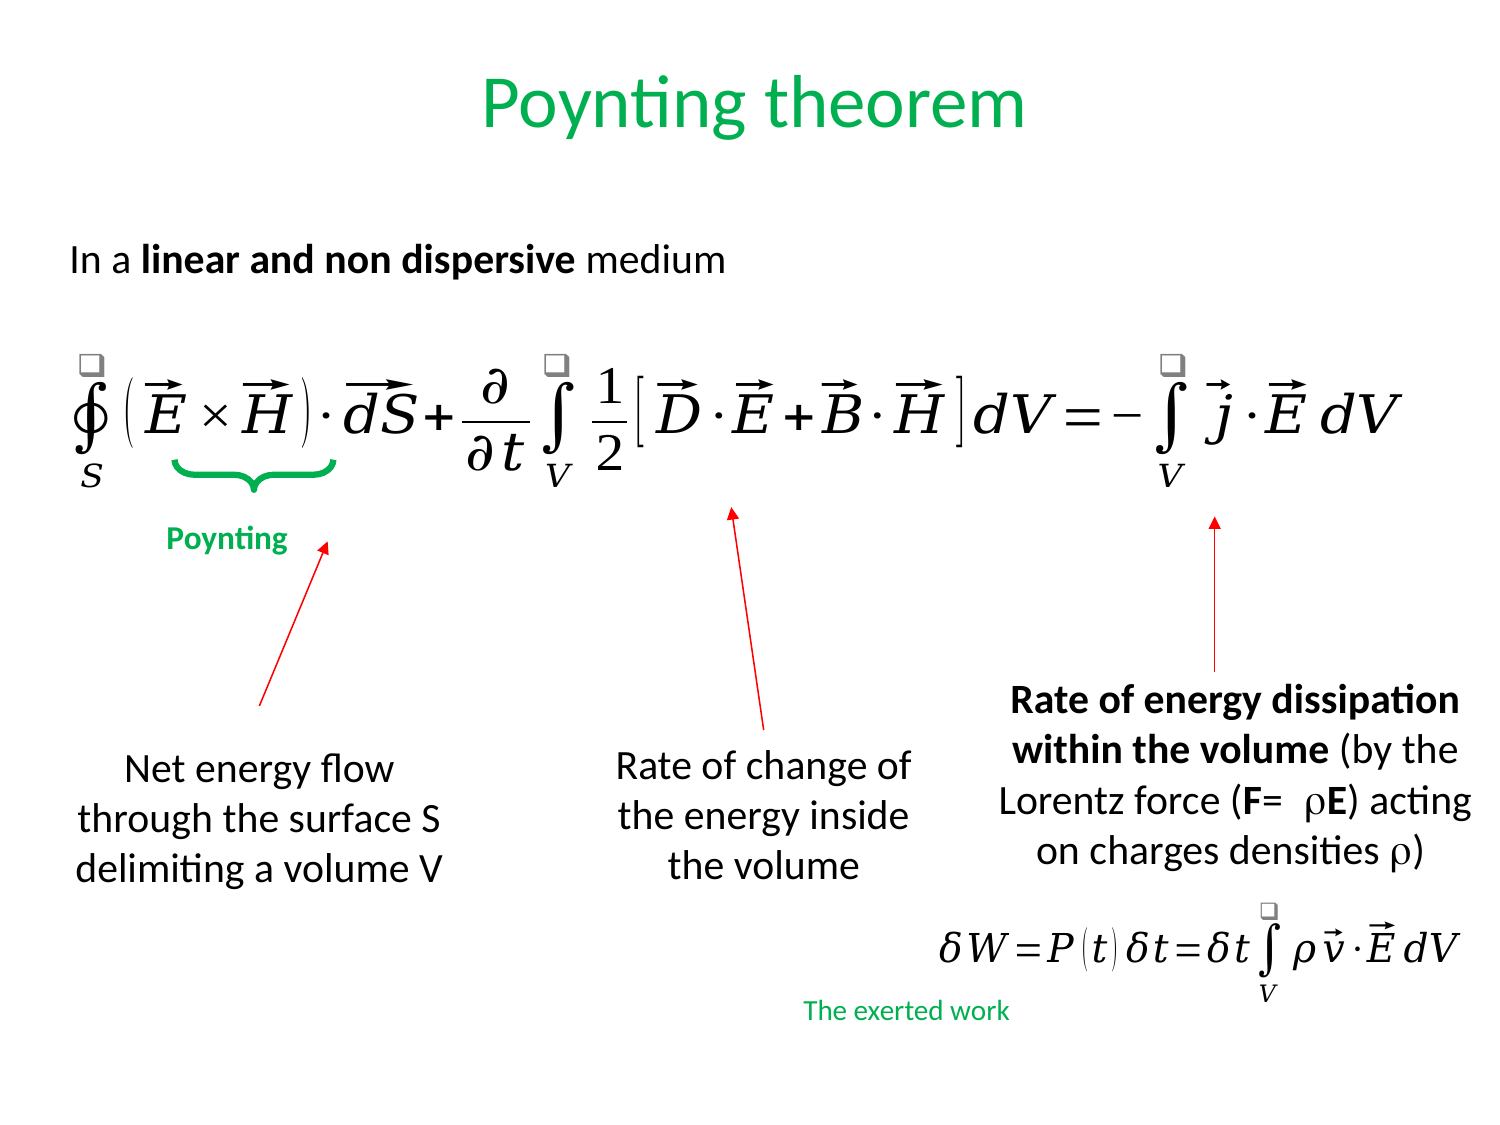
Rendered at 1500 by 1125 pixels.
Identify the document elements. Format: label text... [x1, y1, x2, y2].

text_box [173, 459, 335, 491]
text_box Poynting [51, 508, 403, 564]
text_box Rate of change of the energy inside the volume [574, 730, 953, 895]
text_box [731, 506, 765, 731]
text_box Net energy flow through the surface S delimiting a volume V [42, 733, 477, 899]
text_box Rate of energy dissipation within the volume (by the Lorentz force (F=E) acting on charges densities ) [970, 664, 1500, 880]
text_box Poynting theorem [76, 45, 1433, 150]
text_box The exerted work [731, 984, 1083, 1034]
text_box In a linear and non dispersive medium [0, 224, 833, 290]
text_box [259, 541, 328, 707]
